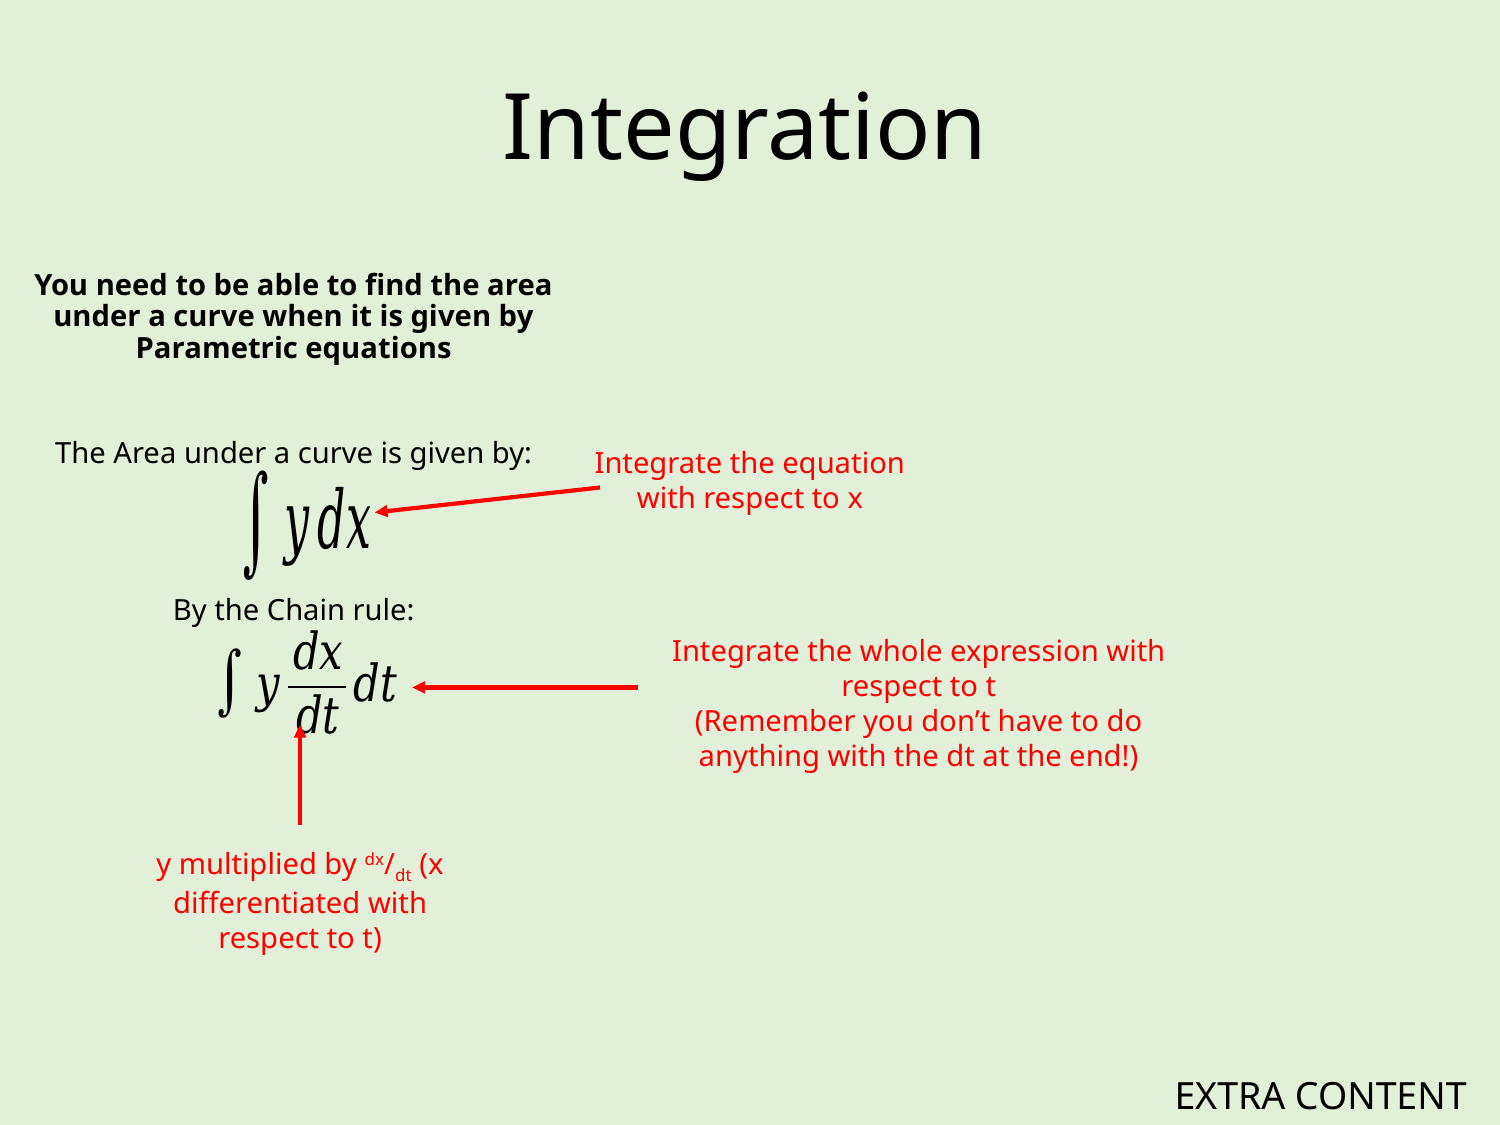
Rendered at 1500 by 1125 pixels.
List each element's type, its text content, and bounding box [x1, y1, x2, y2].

text_box EXTRA CONTENT [1159, 1064, 1482, 1125]
list You need to be able to find the area under a curve when it is given by Parametric equations The Area under a curve is given by: By the Chain rule: [12, 262, 575, 1005]
title Integration [98, 21, 1393, 239]
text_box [374, 487, 600, 513]
text_box Integrate the whole expression with respect to t (Remember you don’t have to do anything with the dt at the end!) [637, 624, 1200, 780]
text_box y multiplied by dx/dt (x differentiated with respect to t) [125, 837, 475, 962]
text_box Integrate the equation with respect to x [575, 437, 925, 523]
